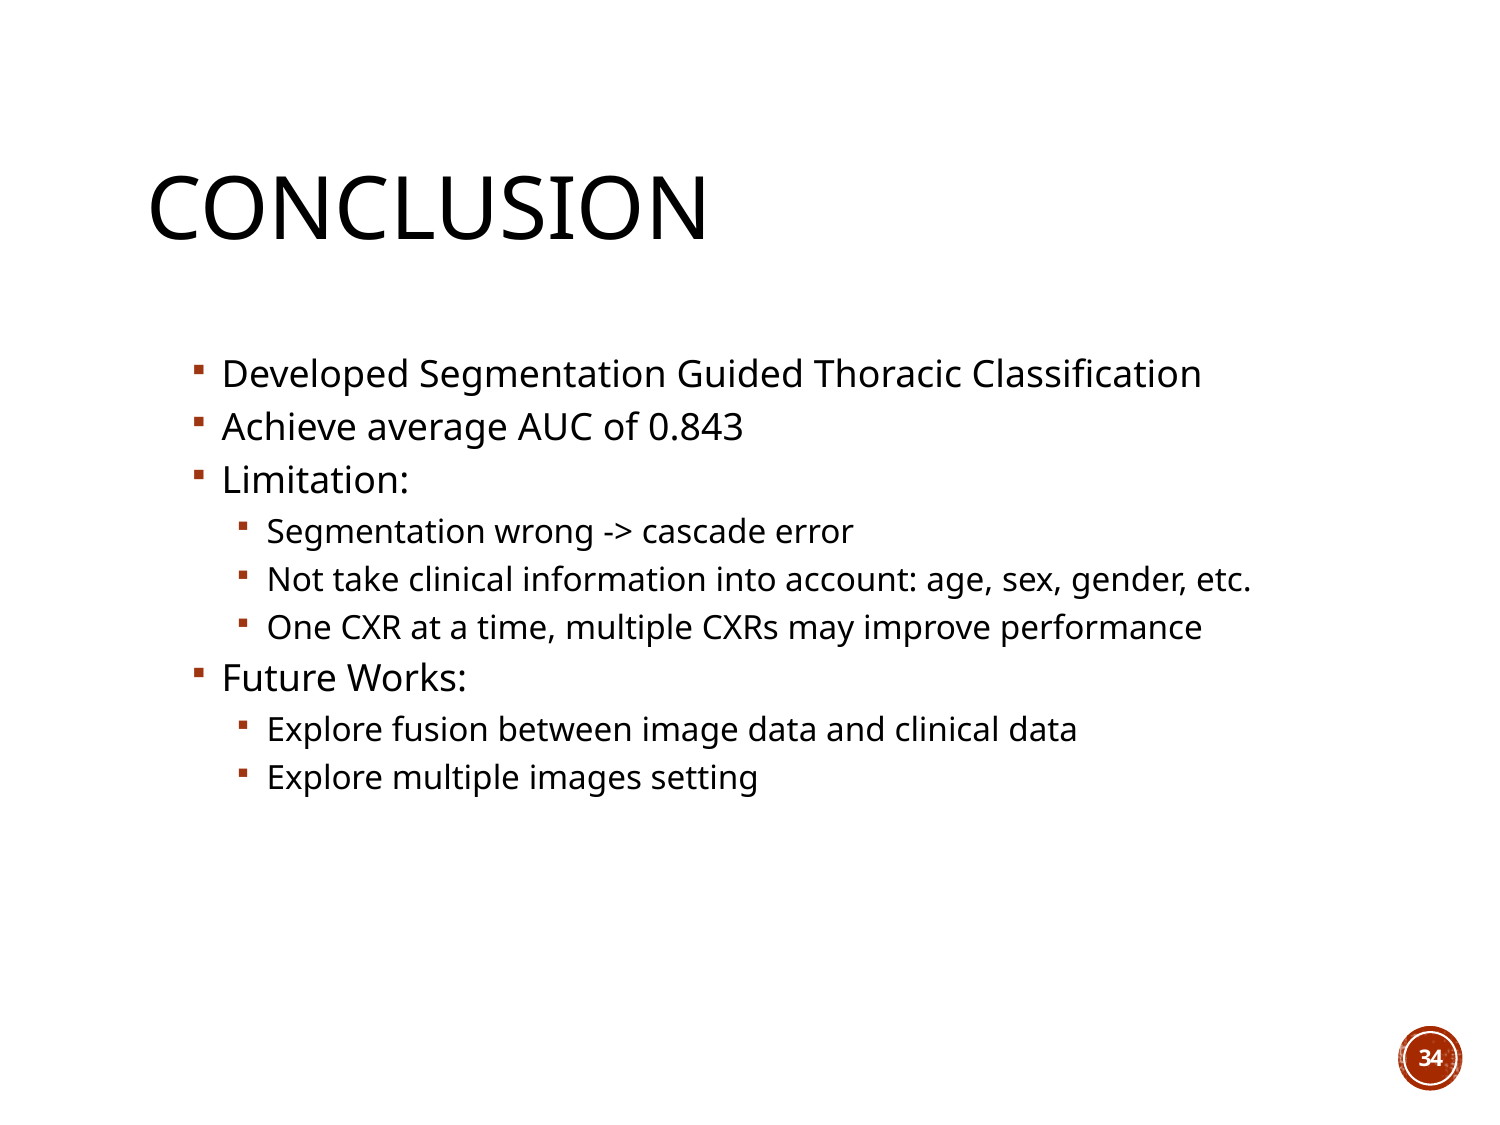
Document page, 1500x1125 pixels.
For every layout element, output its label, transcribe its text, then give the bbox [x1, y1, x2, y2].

list Developed Segmentation Guided Thoracic Classification Achieve average AUC of 0.843 Limitation: Segmentation wrong -> cascade error Not take clinical information into account: age, sex, gender, etc. One CXR at a time, multiple CXRs may improve performance Future Works: Explore fusion between image data and clinical data Explore multiple images setting [131, 348, 1370, 1013]
text_box [356, 371, 387, 432]
text_box [409, 528, 441, 590]
slide_number 34 [1391, 1028, 1471, 1089]
title Conclusion [131, 79, 1370, 344]
